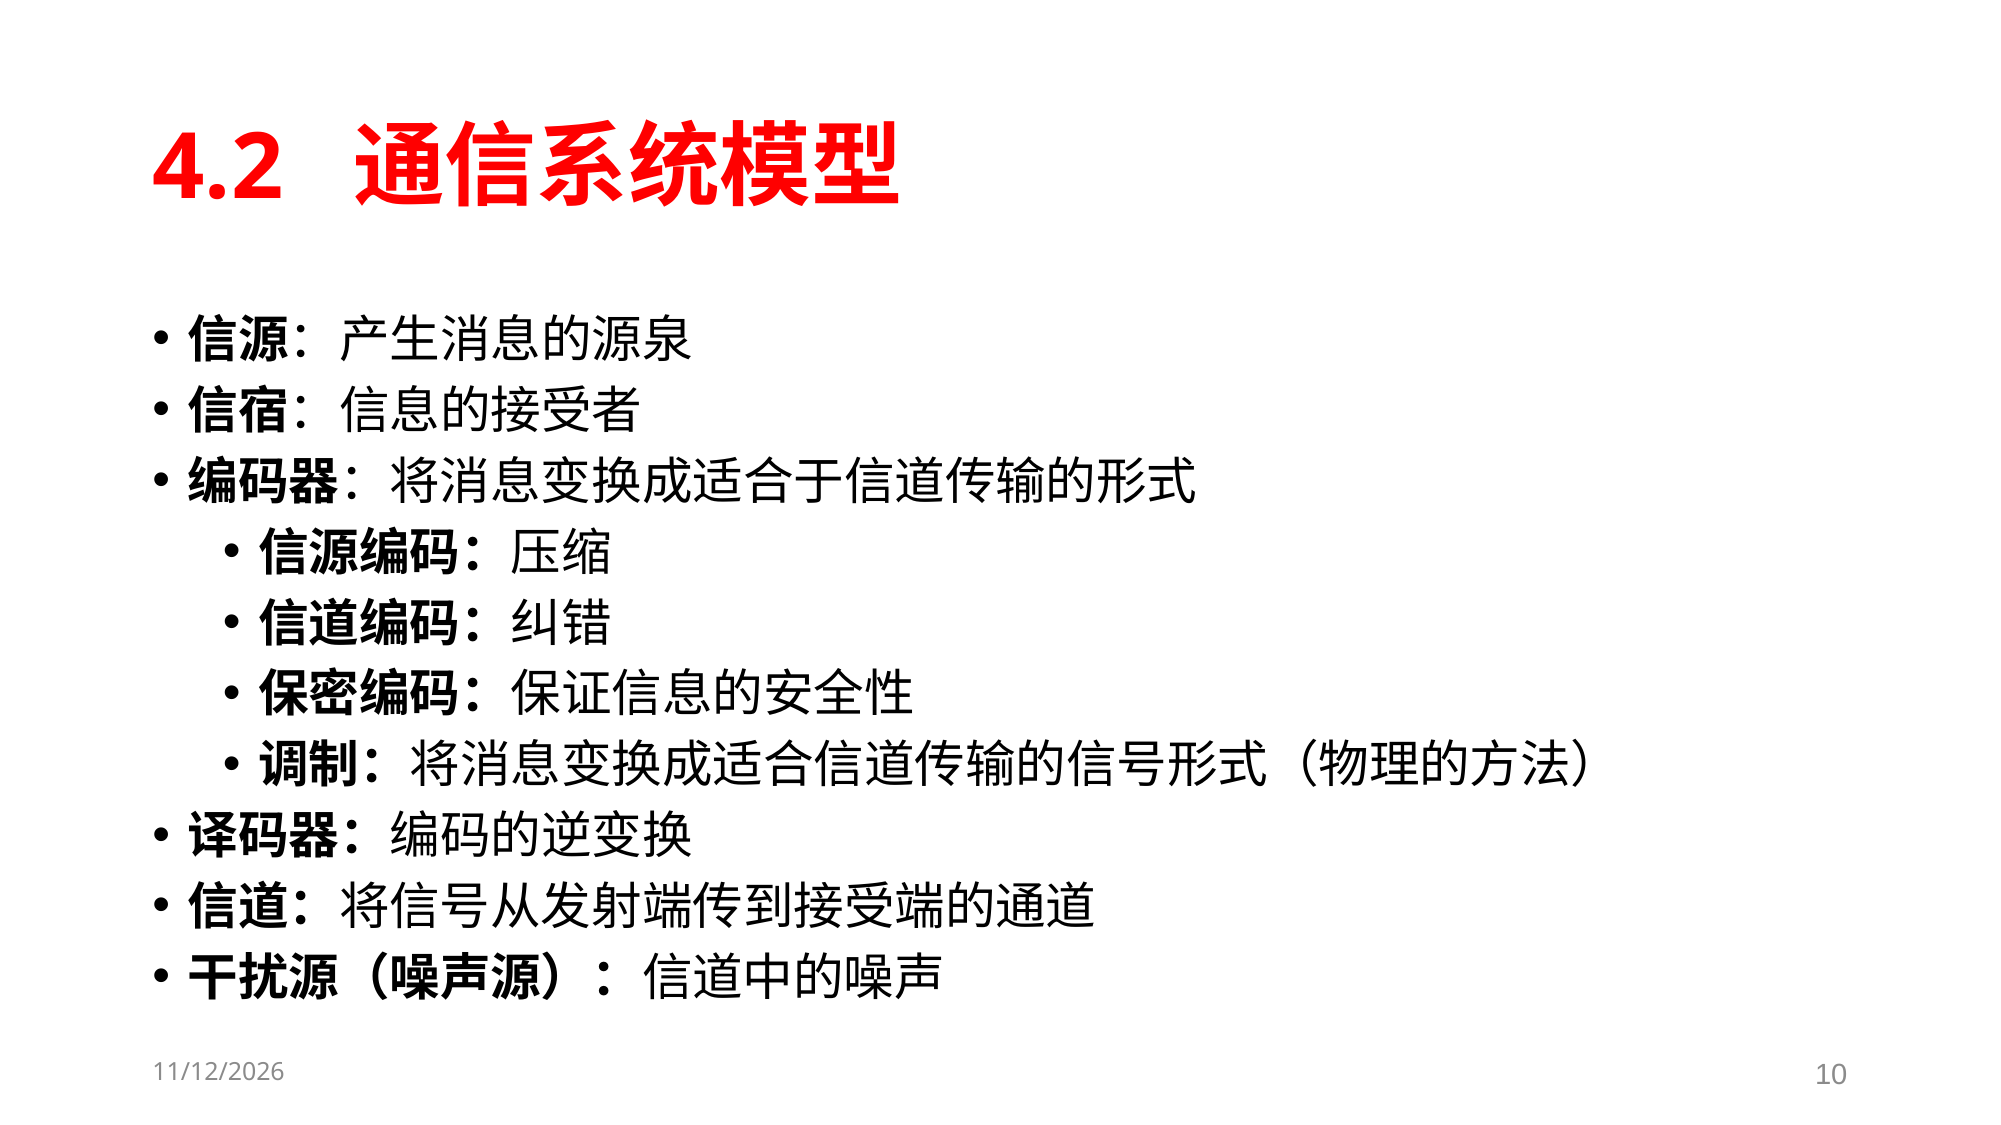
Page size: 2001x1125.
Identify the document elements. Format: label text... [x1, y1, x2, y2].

slide_number 10 [1412, 1042, 1863, 1103]
list 信源：产生消息的源泉 信宿：信息的接受者 编码器：将消息变换成适合于信道传输的形式 信源编码：压缩 信道编码：纠错 保密编码：保证信息的安全性 调制：将消息变换成适合信道传输的信号形式（物理的方法） 译码器：编码的逆变换 信道：将信号从发射端传到接受端的通道 干扰源（噪声源）：信道中的噪声 [137, 299, 1863, 1014]
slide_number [137, 1042, 588, 1103]
title 4.2 通信系统模型 [137, 59, 1863, 278]
